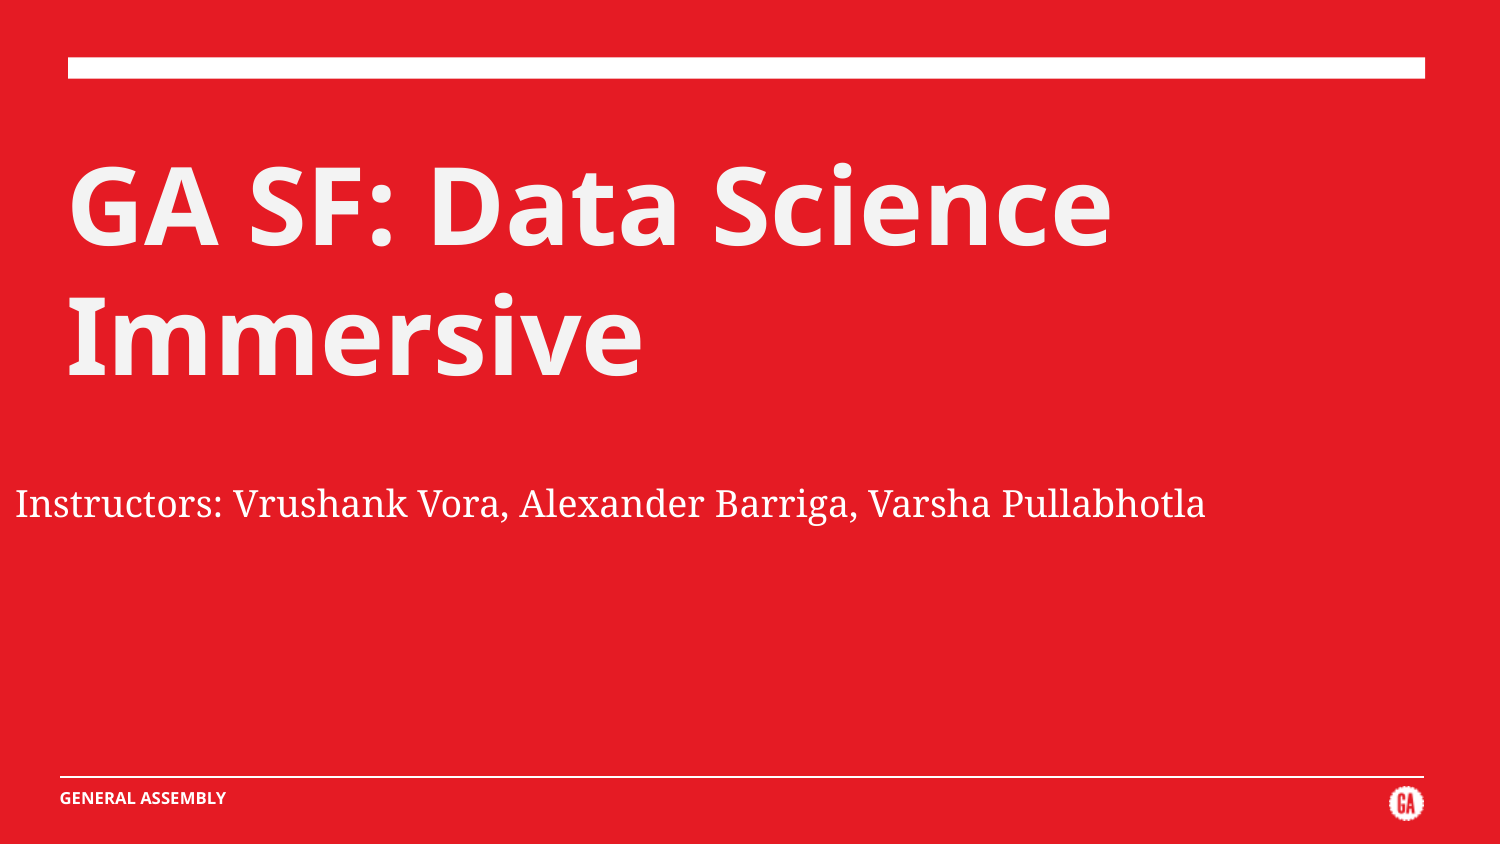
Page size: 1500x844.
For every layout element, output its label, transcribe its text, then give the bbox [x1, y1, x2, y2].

subtitle Instructors: Vrushank Vora, Alexander Barriga, Varsha Pullabhotla [0, 464, 1398, 595]
picture [1389, 786, 1424, 821]
title GA SF: Data Science Immersive [51, 122, 1449, 459]
